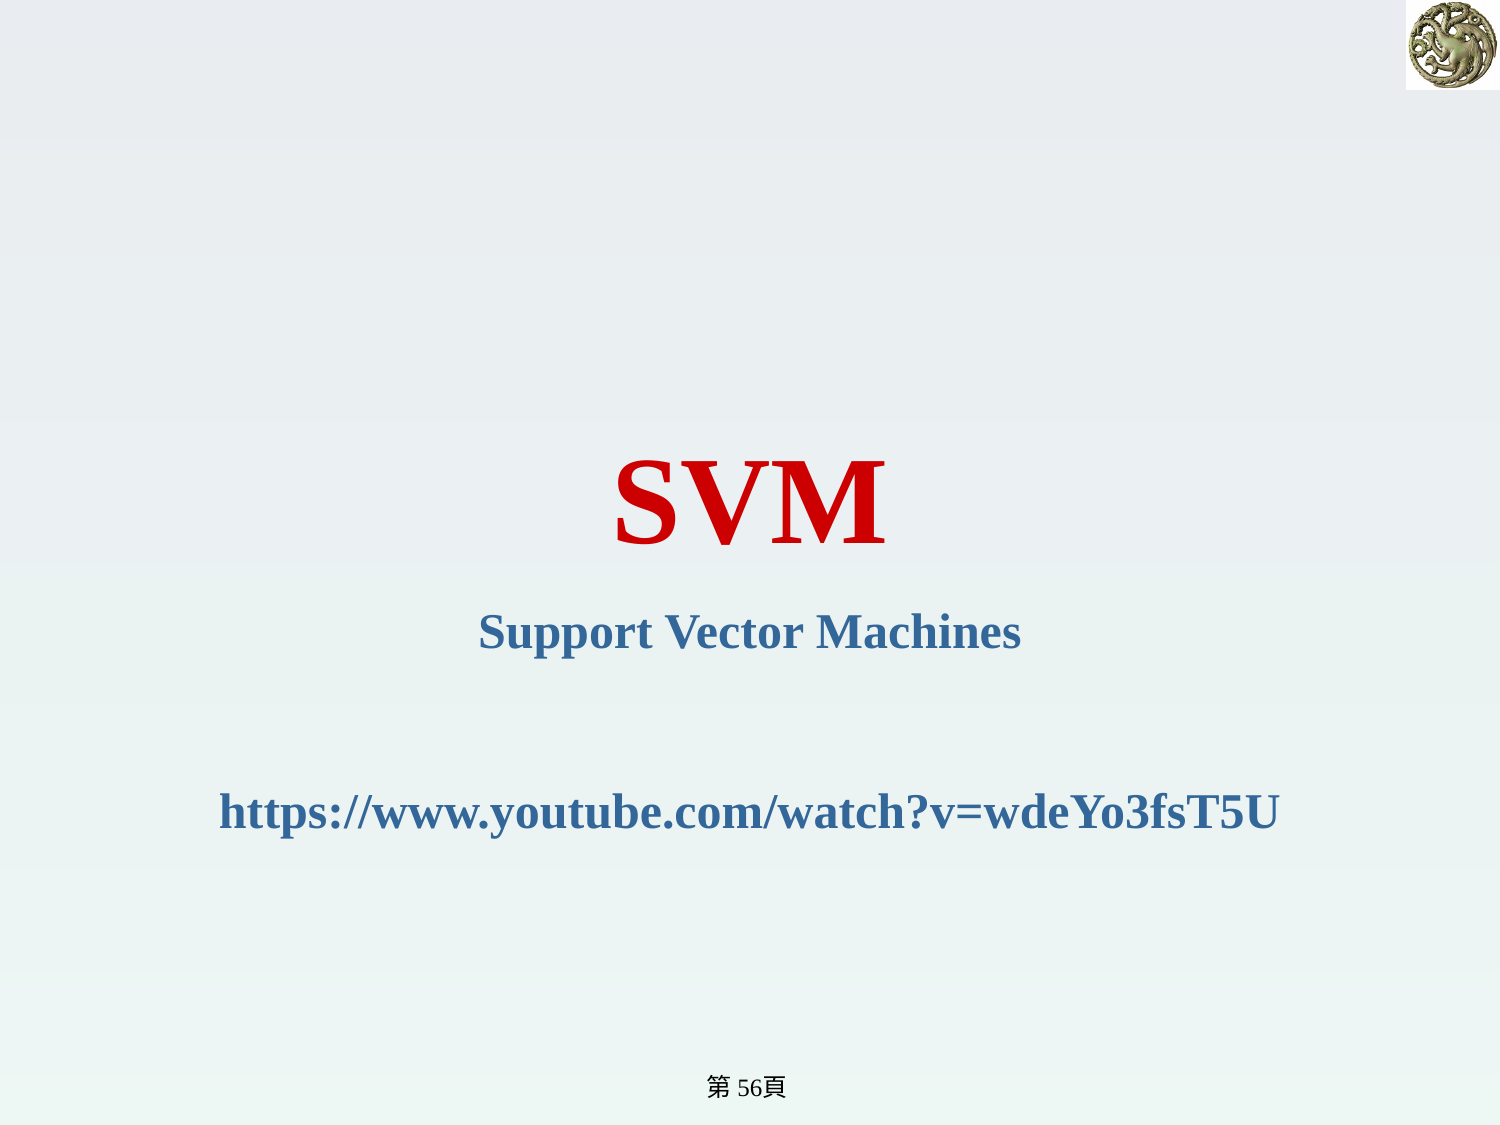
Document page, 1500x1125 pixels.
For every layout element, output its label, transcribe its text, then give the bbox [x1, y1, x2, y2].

picture [1406, 0, 1500, 90]
title SVM [187, 184, 1313, 576]
subtitle Support Vector Machines https://www.youtube.com/watch?v=wdeYo3fsT5U [187, 590, 1313, 863]
